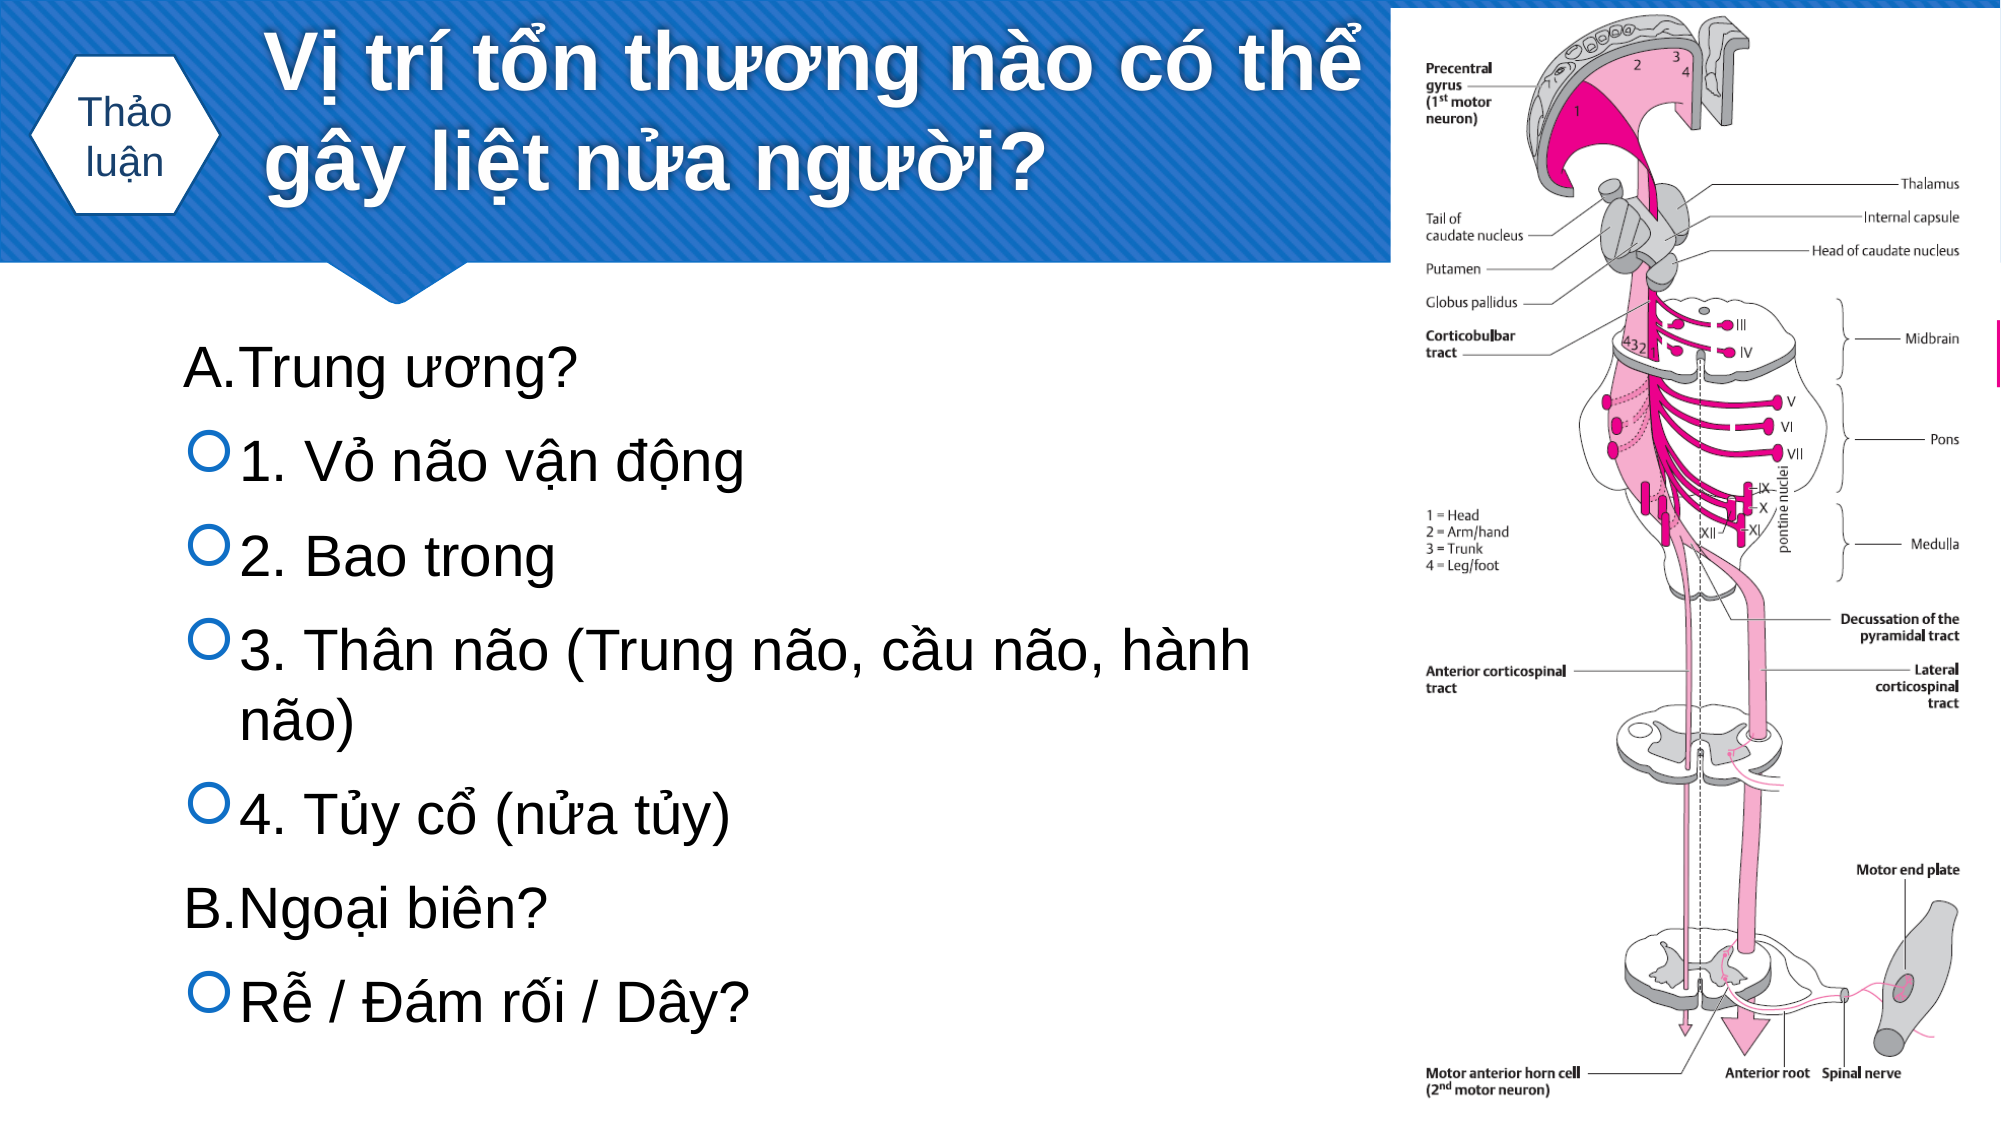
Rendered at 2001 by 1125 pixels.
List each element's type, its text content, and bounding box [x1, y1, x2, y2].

text_box Thảo luận [28, 54, 222, 216]
picture [1390, 8, 2000, 1125]
list A.Trung ương? 1. Vỏ não vận động 2. Bao trong 3. Thân não (Trung não, cầu não, hành não) 4. Tủy cổ (nửa tủy) B.Ngoại biên? Rễ / Đám rối / Dây? [168, 261, 1311, 1102]
title Vị trí tổn thương nào có thể gây liệt nửa người? [248, 55, 1390, 215]
